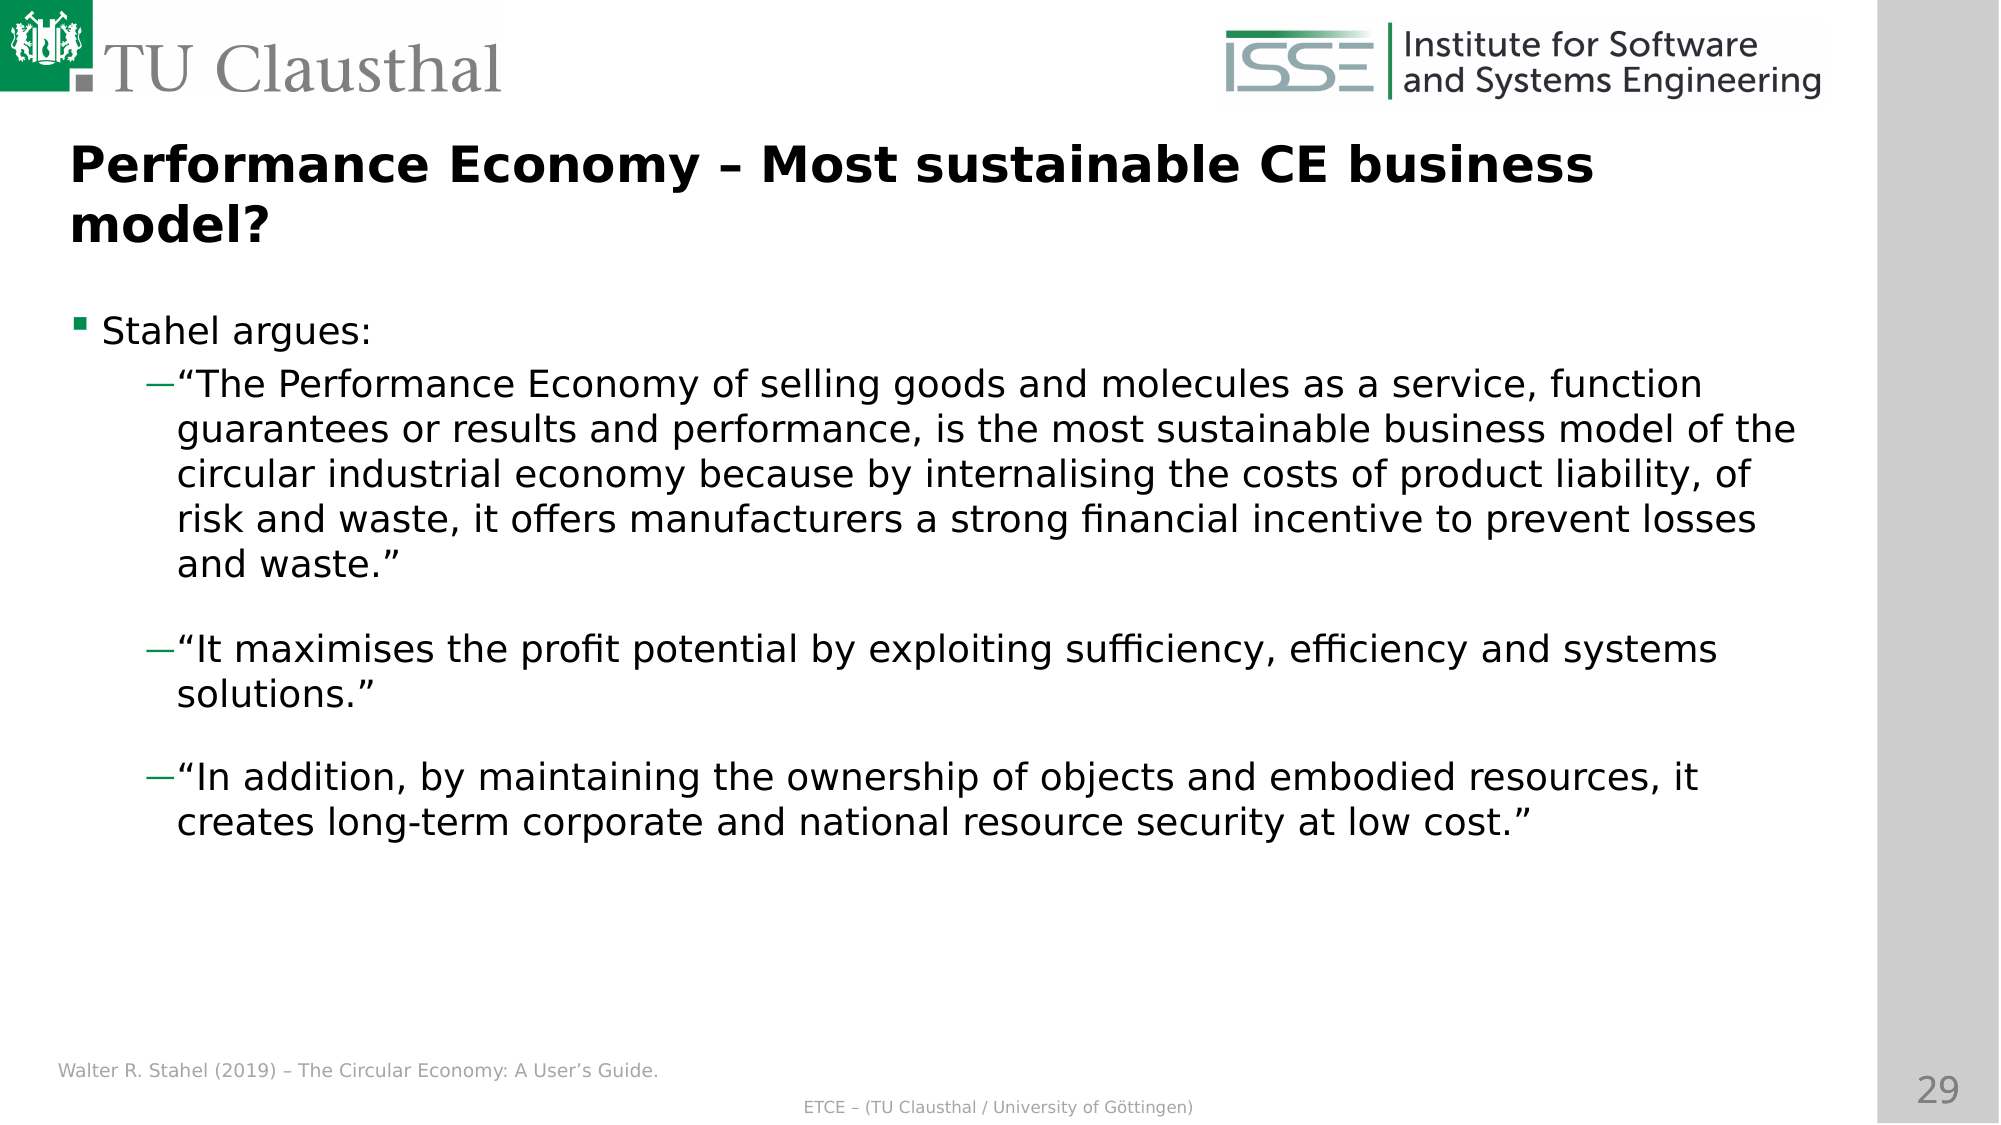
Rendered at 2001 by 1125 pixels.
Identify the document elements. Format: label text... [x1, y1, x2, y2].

picture [0, 0, 501, 92]
picture [1218, 22, 1826, 106]
text_box Walter R. Stahel (2019) – The Circular Economy: A User’s Guide. [43, 1051, 1105, 1089]
text_box Performance Economy – Most sustainable CE business model? [54, 125, 1818, 207]
text_box Stahel argues: “The Performance Economy of selling goods and molecules as a service, function guarantees or results and performance, is the most sustainable business model of the circular industrial economy because by internalising the costs of product liability, of risk and waste, it offers manufacturers a strong financial incentive to prevent losses and waste.” “It maximises the profit potential by exploiting sufficiency, efficiency and systems solutions.” “In addition, by maintaining the ownership of objects and embodied resources, it creates long-term corporate and national resource security at low cost.” [54, 299, 1818, 1011]
